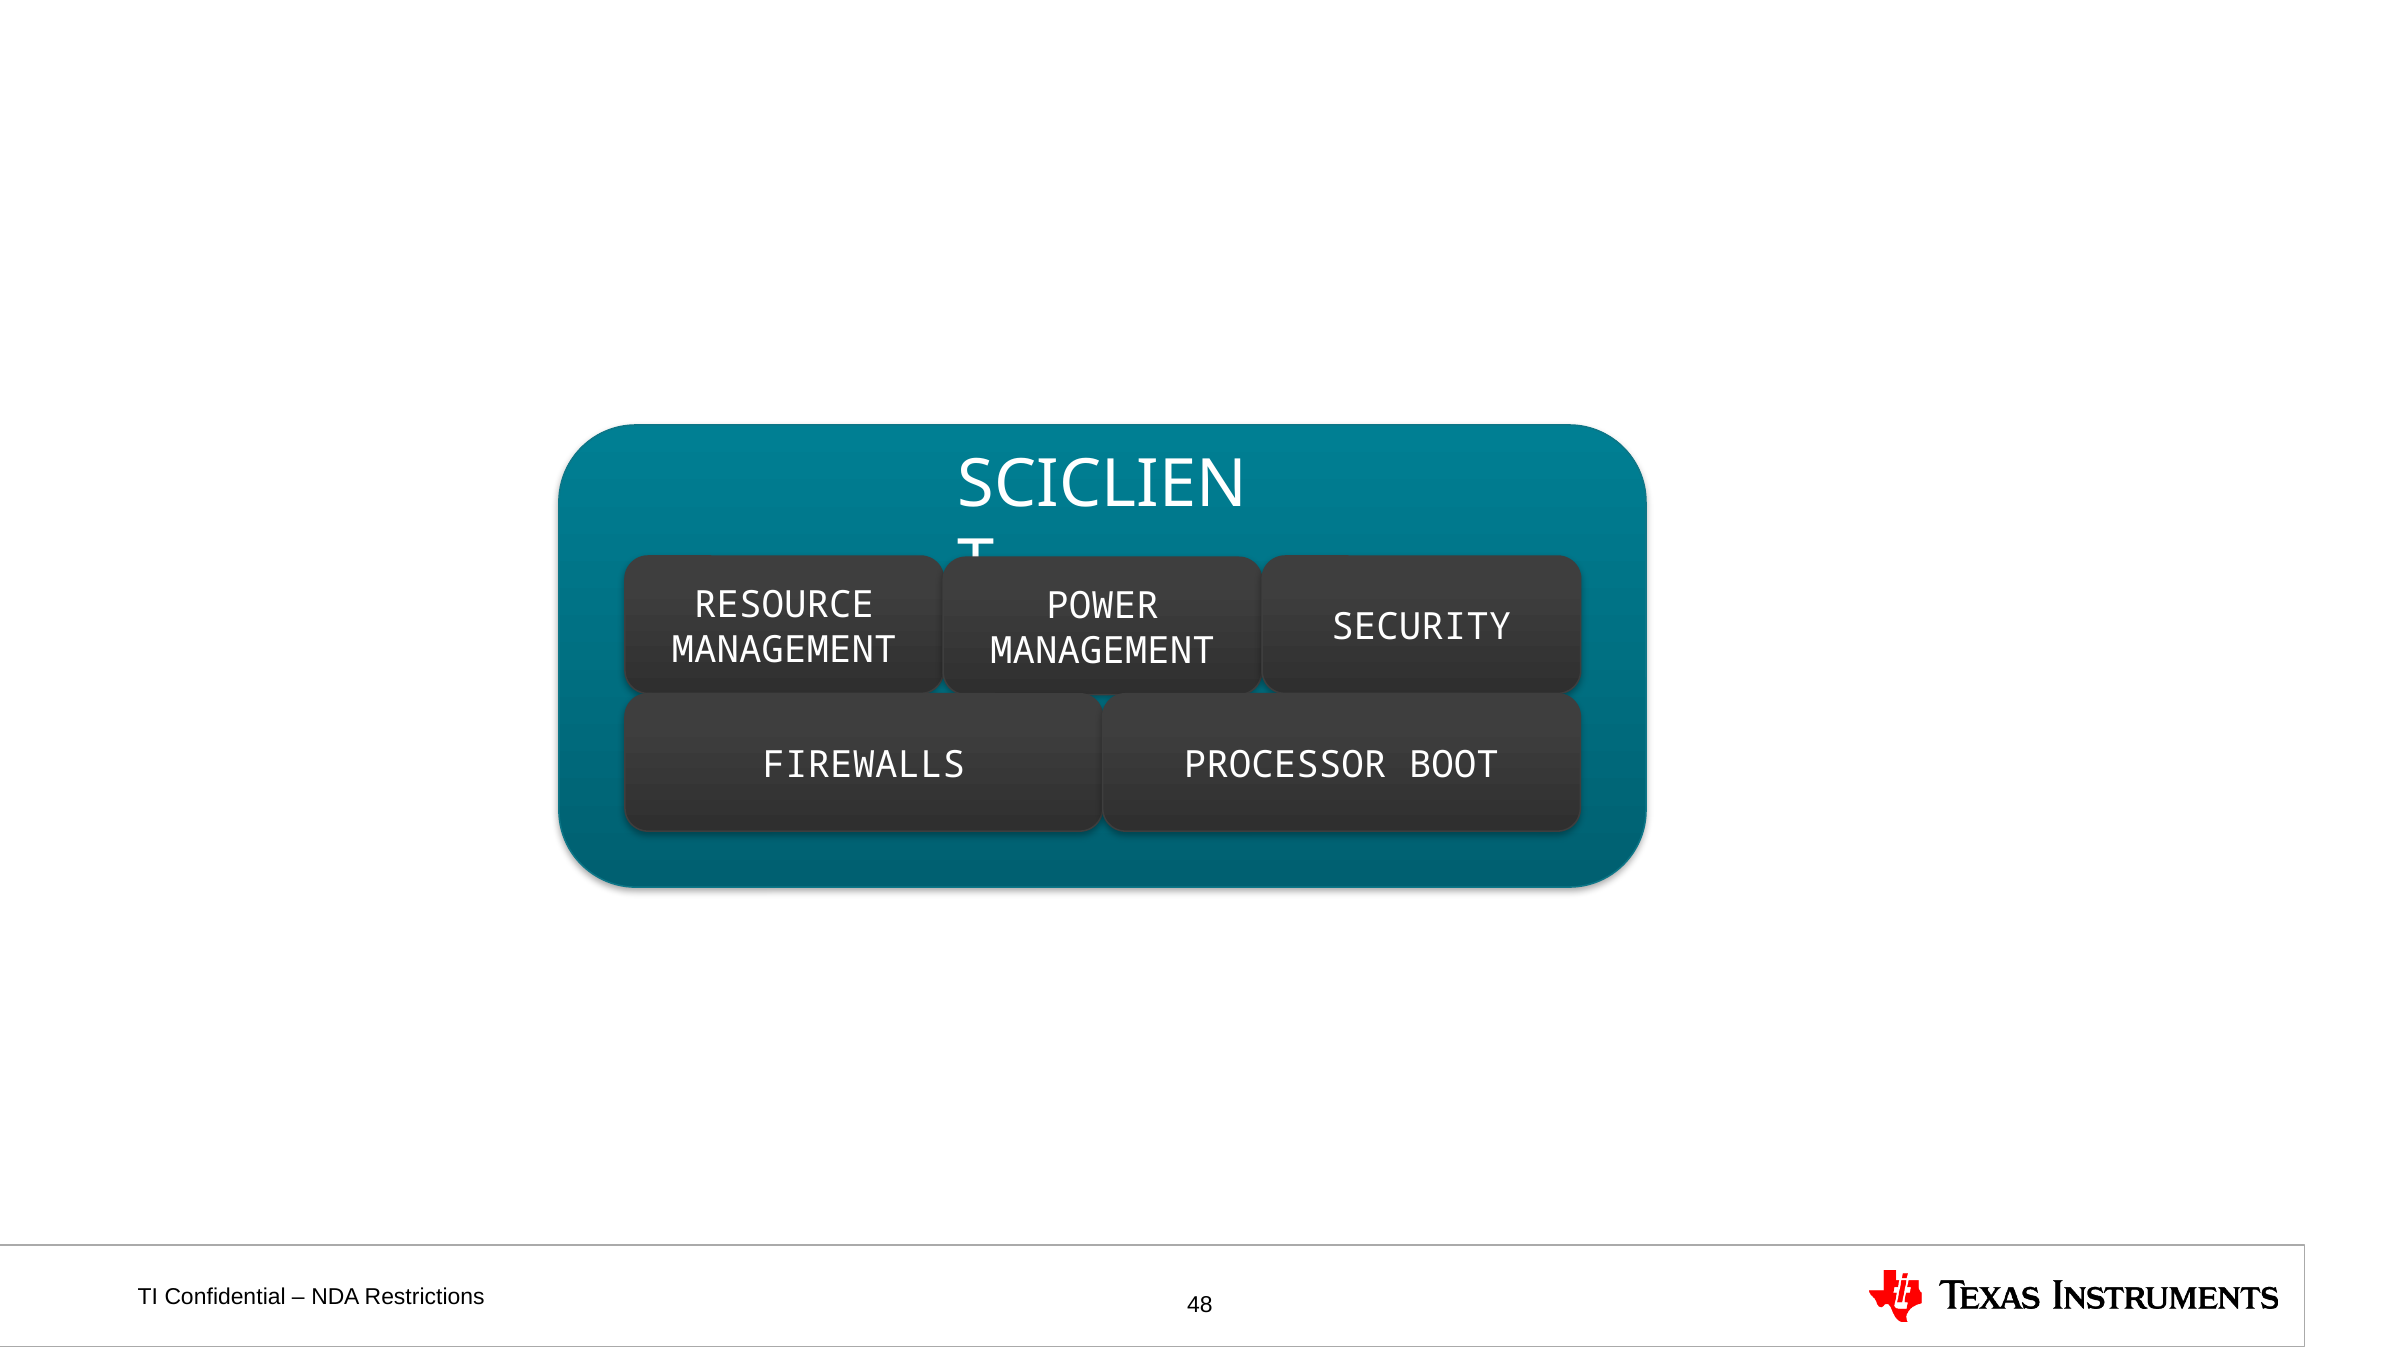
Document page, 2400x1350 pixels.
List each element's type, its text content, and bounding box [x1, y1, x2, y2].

text_box 18 [920, 1279, 1480, 1320]
text_box [558, 424, 1647, 888]
text_box FIREWALLS [624, 692, 1101, 832]
text_box POWER MANAGEMENT [942, 556, 1260, 696]
text_box RESOURCE MANAGEMENT [624, 555, 942, 693]
picture [1869, 1270, 2278, 1322]
text_box SECURITY [1261, 555, 1582, 694]
text_box PROCESSOR BOOT [1101, 692, 1582, 832]
text_box SCICLIENT [943, 432, 1282, 566]
